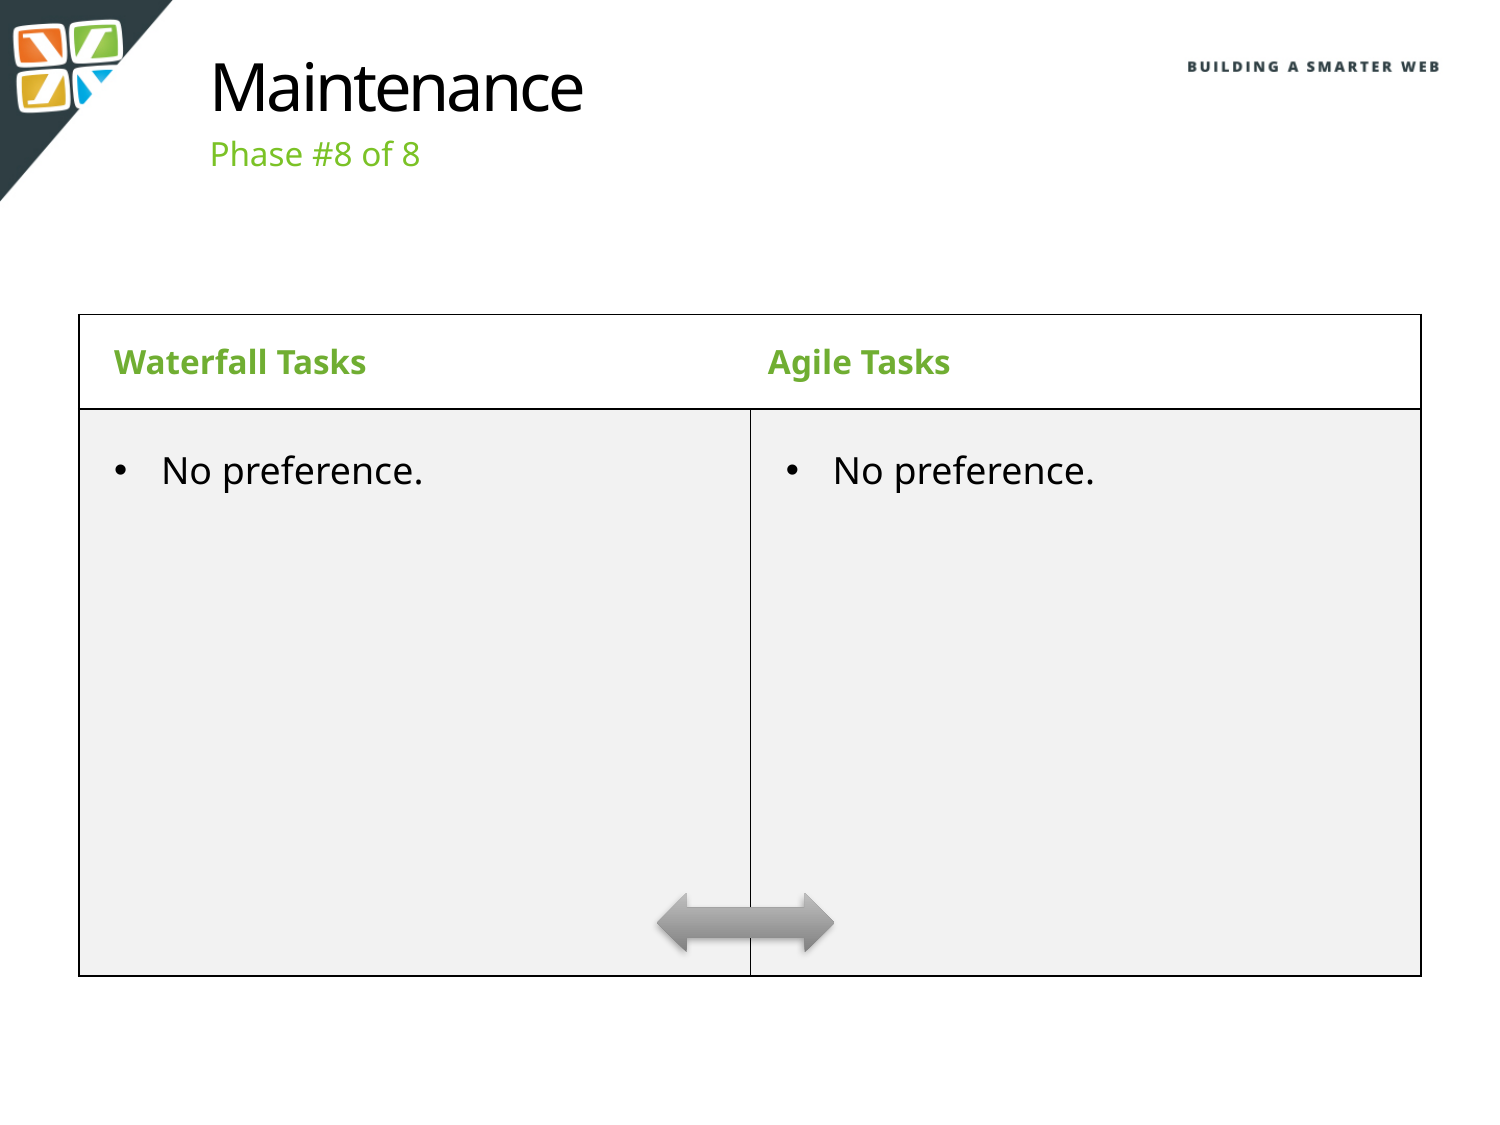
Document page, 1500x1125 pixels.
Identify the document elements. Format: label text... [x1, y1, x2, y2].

text_box Phase #8 of 8 [194, 125, 1424, 208]
text_box [89, 60, 120, 122]
table_cell No preference. [80, 410, 750, 975]
table_cell No preference. [751, 410, 1420, 975]
table_header Waterfall Tasks Agile Tasks [80, 315, 1420, 408]
picture [0, 0, 1500, 1125]
text_box [656, 892, 835, 953]
text_box Maintenance [194, 37, 1436, 279]
